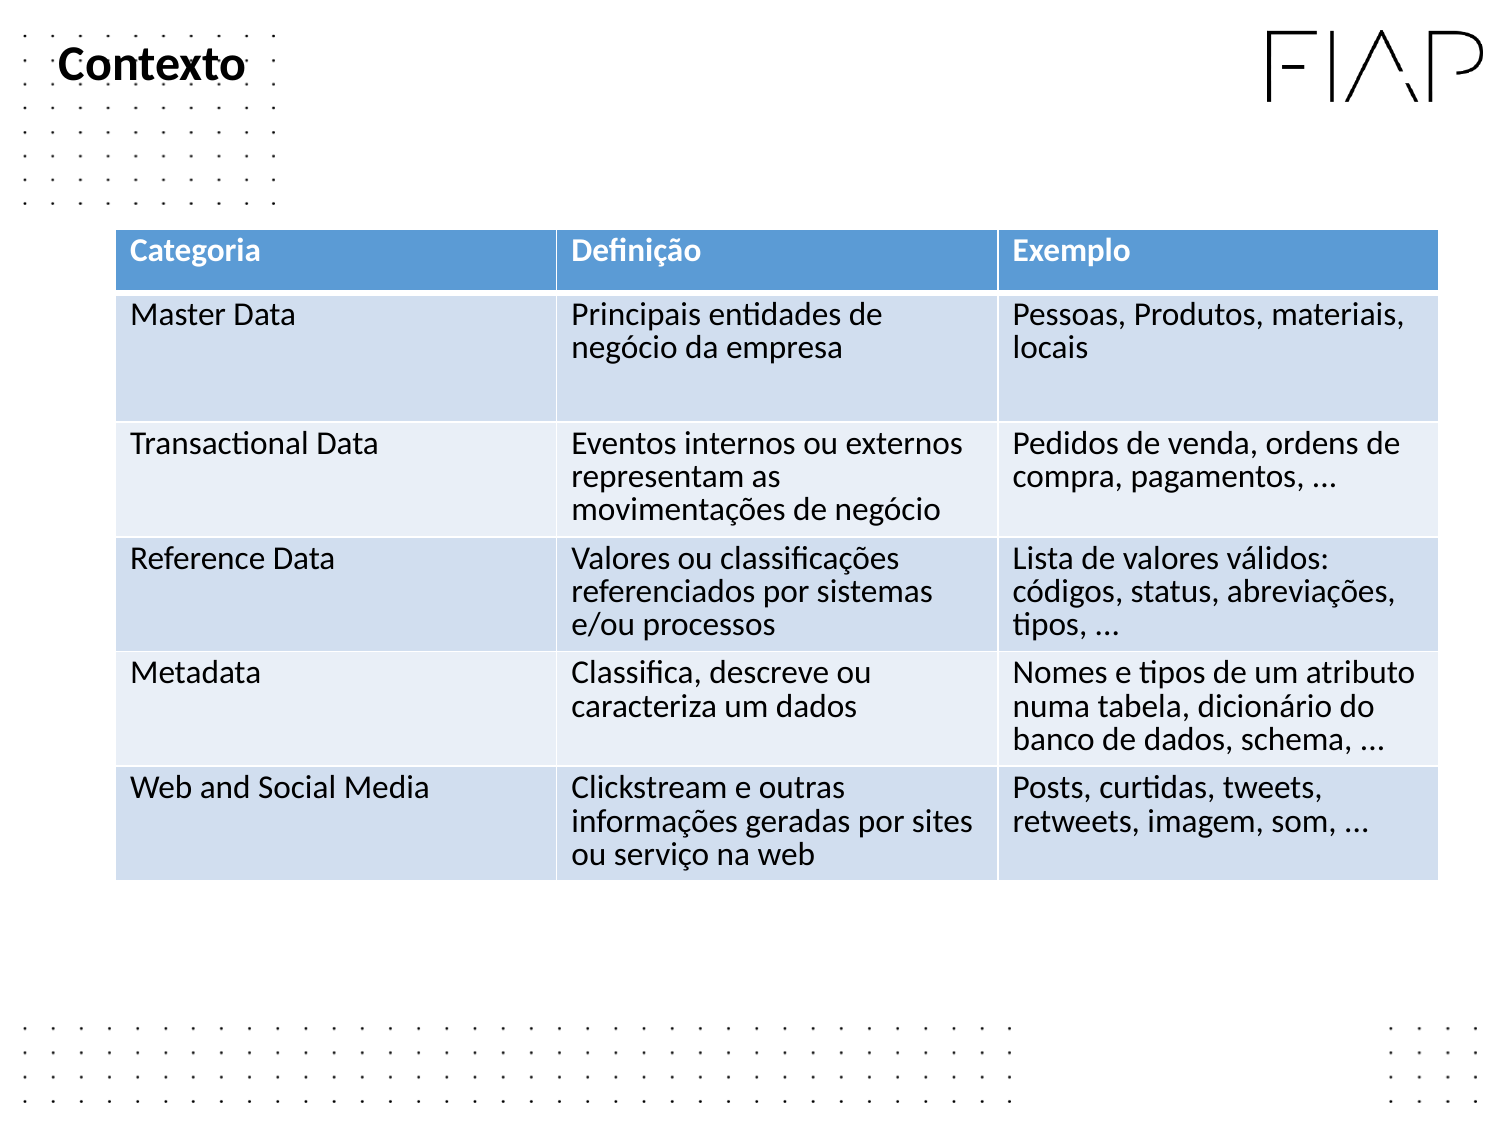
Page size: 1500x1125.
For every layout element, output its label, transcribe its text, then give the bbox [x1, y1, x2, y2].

table_cell Transactional Data [116, 423, 556, 536]
table_cell Clickstream e outras informações geradas por sites ou serviço na web [557, 767, 997, 880]
table_header Categoria [116, 230, 556, 290]
table_cell Master Data [116, 296, 556, 421]
table_cell Posts, curtidas, tweets, retweets, imagem, som, ... [999, 767, 1438, 880]
picture [23, 34, 275, 205]
picture [1384, 1025, 1477, 1103]
picture [1394, 30, 1483, 102]
table_cell Pessoas, Produtos, materiais, locais [999, 296, 1438, 421]
table_header Exemplo [999, 230, 1438, 290]
table_cell Valores ou classificações referenciados por sistemas e/ou processos [557, 538, 997, 651]
table_cell Nomes e tipos de um atributo numa tabela, dicionário do banco de dados, schema, ... [999, 652, 1438, 765]
table_cell Reference Data [116, 538, 556, 651]
table_cell Classifica, descreve ou caracteriza um dados [557, 652, 997, 765]
table_header Definição [557, 230, 997, 290]
table_cell Eventos internos ou externos representam as movimentações de negócio [557, 423, 997, 536]
table_cell Pedidos de venda, ordens de compra, pagamentos, ... [999, 423, 1438, 536]
table_cell Metadata [116, 652, 556, 765]
picture [23, 1025, 1011, 1103]
table_cell Principais entidades de negócio da empresa [557, 296, 997, 421]
table_cell Web and Social Media [116, 767, 556, 880]
table_cell Lista de valores válidos: códigos, status, abreviações, tipos, ... [999, 538, 1438, 651]
text_box Contexto [43, 0, 1394, 158]
